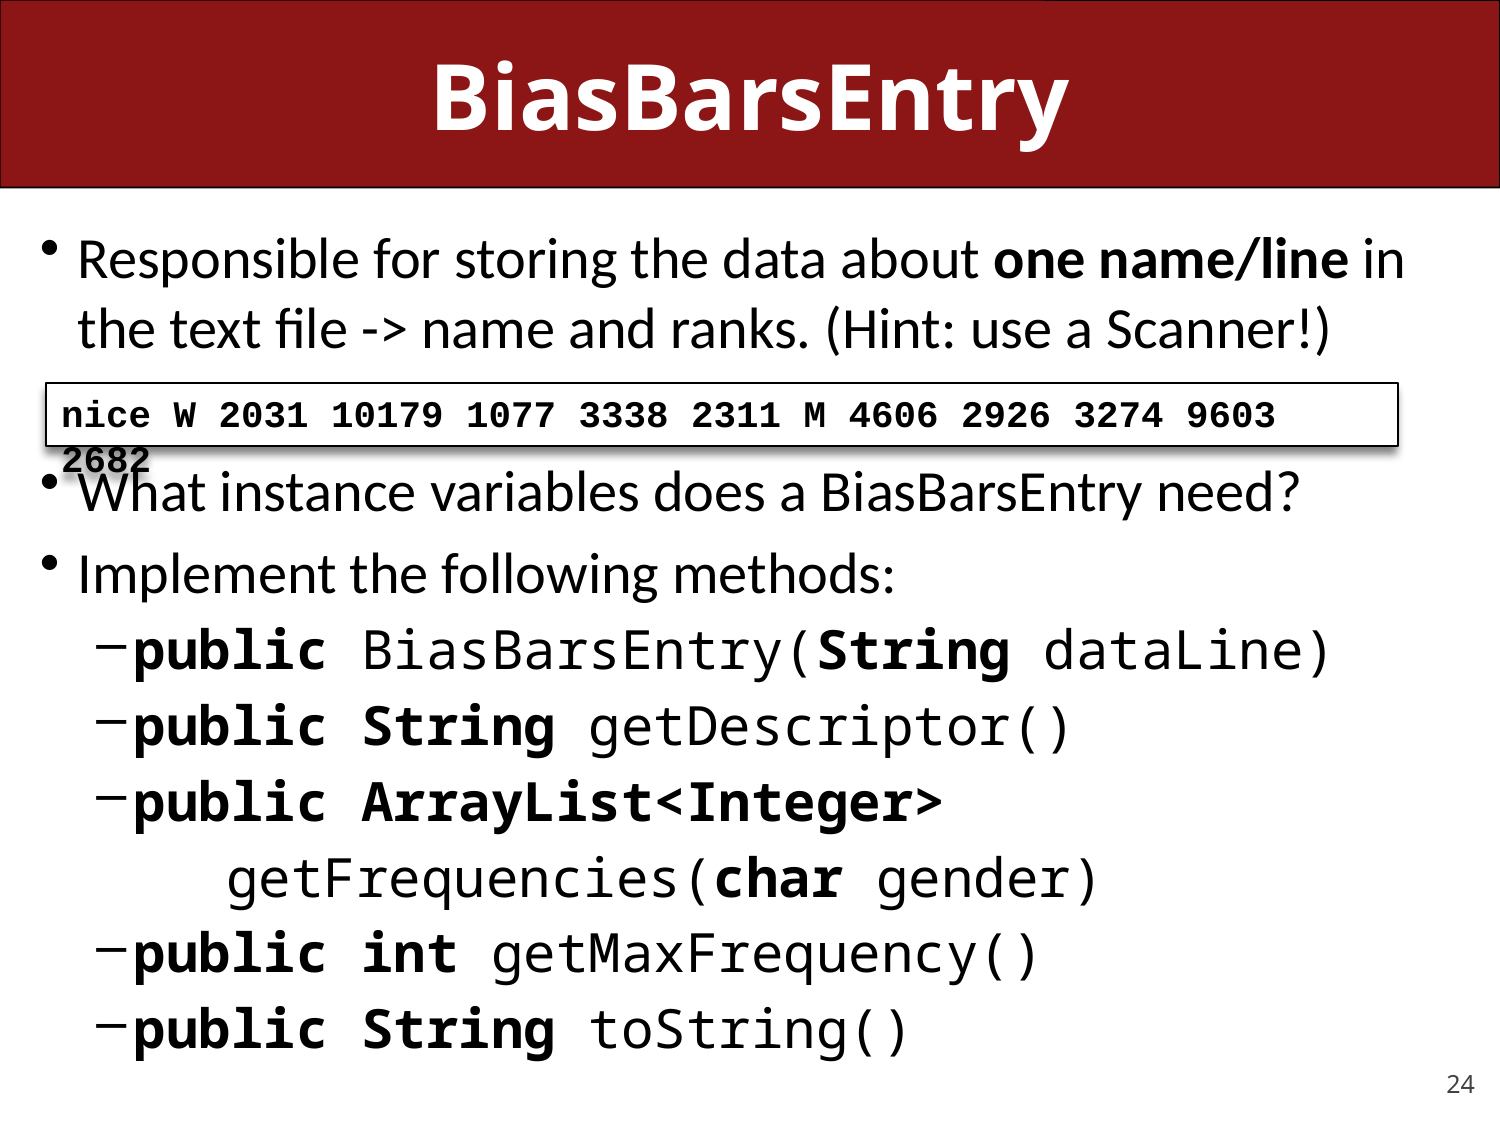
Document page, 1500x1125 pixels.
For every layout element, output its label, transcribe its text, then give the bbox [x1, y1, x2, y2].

title BiasBarsEntry [75, 0, 1425, 188]
text_box nice W 2031 10179 1077 3338 2311 M 4606 2926 3274 9603 2682 [46, 382, 1398, 446]
list Responsible for storing the data about one name/line in the text file -> name and ranks. (Hint: use a Scanner!) What instance variables does a BiasBarsEntry need? Implement the following methods: public BiasBarsEntry(String dataLine) public String getDescriptor() public ArrayList<Integer> getFrequencies(char gender) public int getMaxFrequency() public String toString() [24, 212, 1475, 1063]
